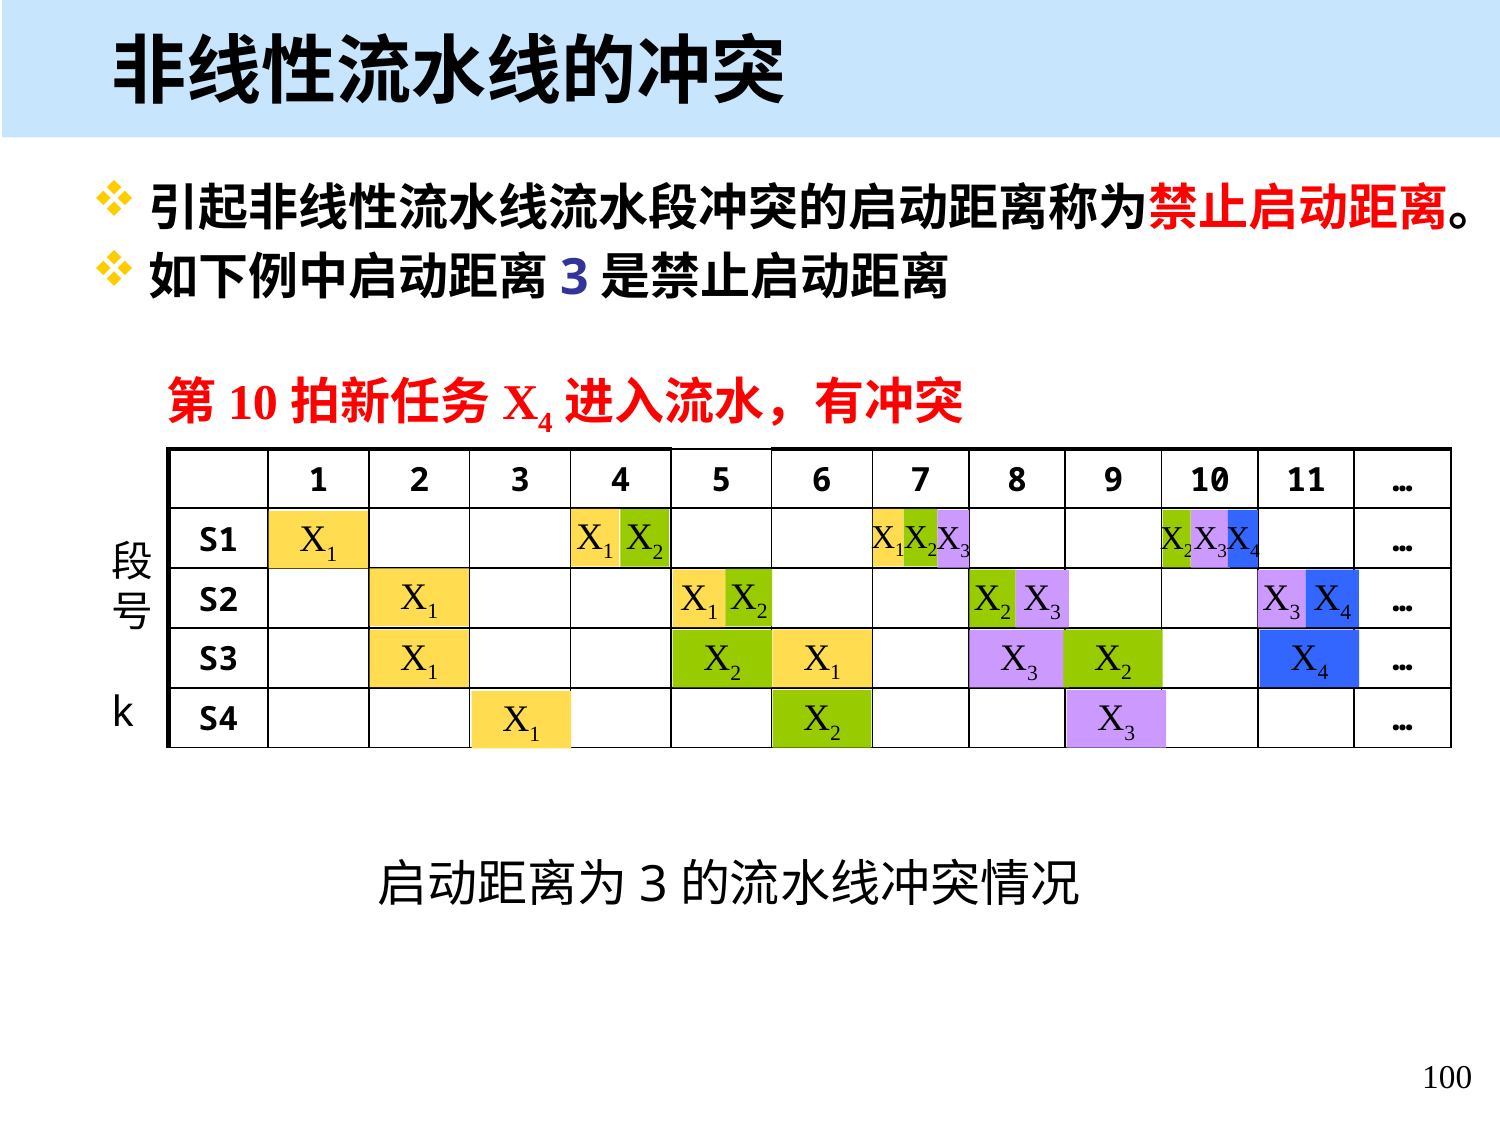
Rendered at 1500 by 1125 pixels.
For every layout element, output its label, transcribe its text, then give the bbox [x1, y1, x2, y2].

table_header 9 [1066, 451, 1161, 507]
text_box X1 [570, 508, 620, 567]
table_header 4 [571, 451, 670, 507]
table_cell [571, 629, 670, 687]
table_header 2 [370, 451, 469, 507]
table_cell … [1355, 689, 1450, 747]
text_box X2 [672, 629, 773, 688]
title 非线性流水线的冲突 [96, 20, 1385, 121]
table_header … [1355, 451, 1450, 507]
table_cell … [1360, 629, 1450, 687]
table_header [171, 451, 267, 507]
table_header 3 [470, 451, 570, 507]
table_cell [772, 509, 872, 567]
table_header 1 [269, 451, 368, 507]
table_cell [571, 689, 670, 747]
table_cell [269, 689, 368, 747]
text_box 引起非线性流水线流水段冲突的启动距离称为禁止启动距离。 如下例中启动距离3是禁止启动距离 [77, 167, 1500, 326]
text_box 段号 k [96, 527, 161, 743]
table_cell [773, 569, 872, 627]
table_cell [672, 509, 771, 567]
table_cell [970, 689, 1064, 747]
table_cell [1066, 509, 1161, 567]
table_cell [873, 629, 968, 687]
table_header 10 [1162, 451, 1257, 507]
table_cell [470, 569, 570, 627]
table_cell [873, 689, 968, 747]
text_box X4 [1227, 509, 1258, 568]
text_box X1 [369, 629, 469, 688]
text_box X1 [471, 690, 572, 749]
text_box X2 [1162, 509, 1190, 568]
table_header 6 [772, 451, 872, 507]
table_cell [470, 509, 570, 567]
table_cell [269, 569, 368, 627]
table_cell S1 [171, 509, 267, 567]
table_cell [571, 569, 670, 627]
table_cell … [1359, 569, 1450, 627]
text_box 第10拍新任务X4进入流水，有冲突 [151, 362, 980, 446]
text_box X1 [268, 510, 368, 569]
table_cell S2 [171, 569, 267, 627]
text_box X1 [773, 629, 872, 688]
text_box X4 [1259, 629, 1360, 688]
text_box X3 [1190, 509, 1227, 568]
table_header 11 [1259, 451, 1353, 507]
text_box X3 [969, 629, 1063, 688]
table_cell [470, 629, 570, 687]
text_box X4 [1305, 569, 1359, 628]
text_box X2 [903, 508, 938, 567]
table_cell [672, 689, 771, 747]
table_cell S3 [171, 629, 267, 687]
table_cell [1069, 569, 1161, 627]
text_box X2 [725, 568, 773, 627]
table_cell [370, 689, 469, 747]
text_box X2 [969, 569, 1015, 628]
table_cell [370, 509, 469, 567]
table_cell [970, 509, 1064, 567]
table_cell [873, 569, 968, 627]
table_header 7 [873, 451, 968, 507]
text_box X3 [1257, 569, 1305, 628]
text_box X1 [872, 508, 903, 567]
text_box X2 [1063, 629, 1163, 688]
text_box X3 [1015, 569, 1069, 628]
table_cell [1162, 689, 1257, 747]
text_box X2 [772, 690, 872, 748]
text_box X3 [937, 509, 970, 568]
table_cell [1162, 569, 1257, 627]
table_cell [269, 629, 368, 687]
text_box X3 [1066, 690, 1167, 748]
table_cell [1259, 689, 1353, 747]
table_cell S4 [171, 689, 267, 747]
text_box X1 [673, 569, 726, 628]
table_cell [1259, 509, 1353, 567]
text_box X2 [620, 509, 670, 567]
table_cell … [1355, 509, 1450, 567]
table_header 8 [970, 451, 1064, 507]
table_header 5 [672, 450, 771, 507]
table_cell [1163, 629, 1257, 687]
text_box 启动距离为3的流水线冲突情况 [362, 843, 1095, 919]
text_box X1 [369, 568, 469, 626]
